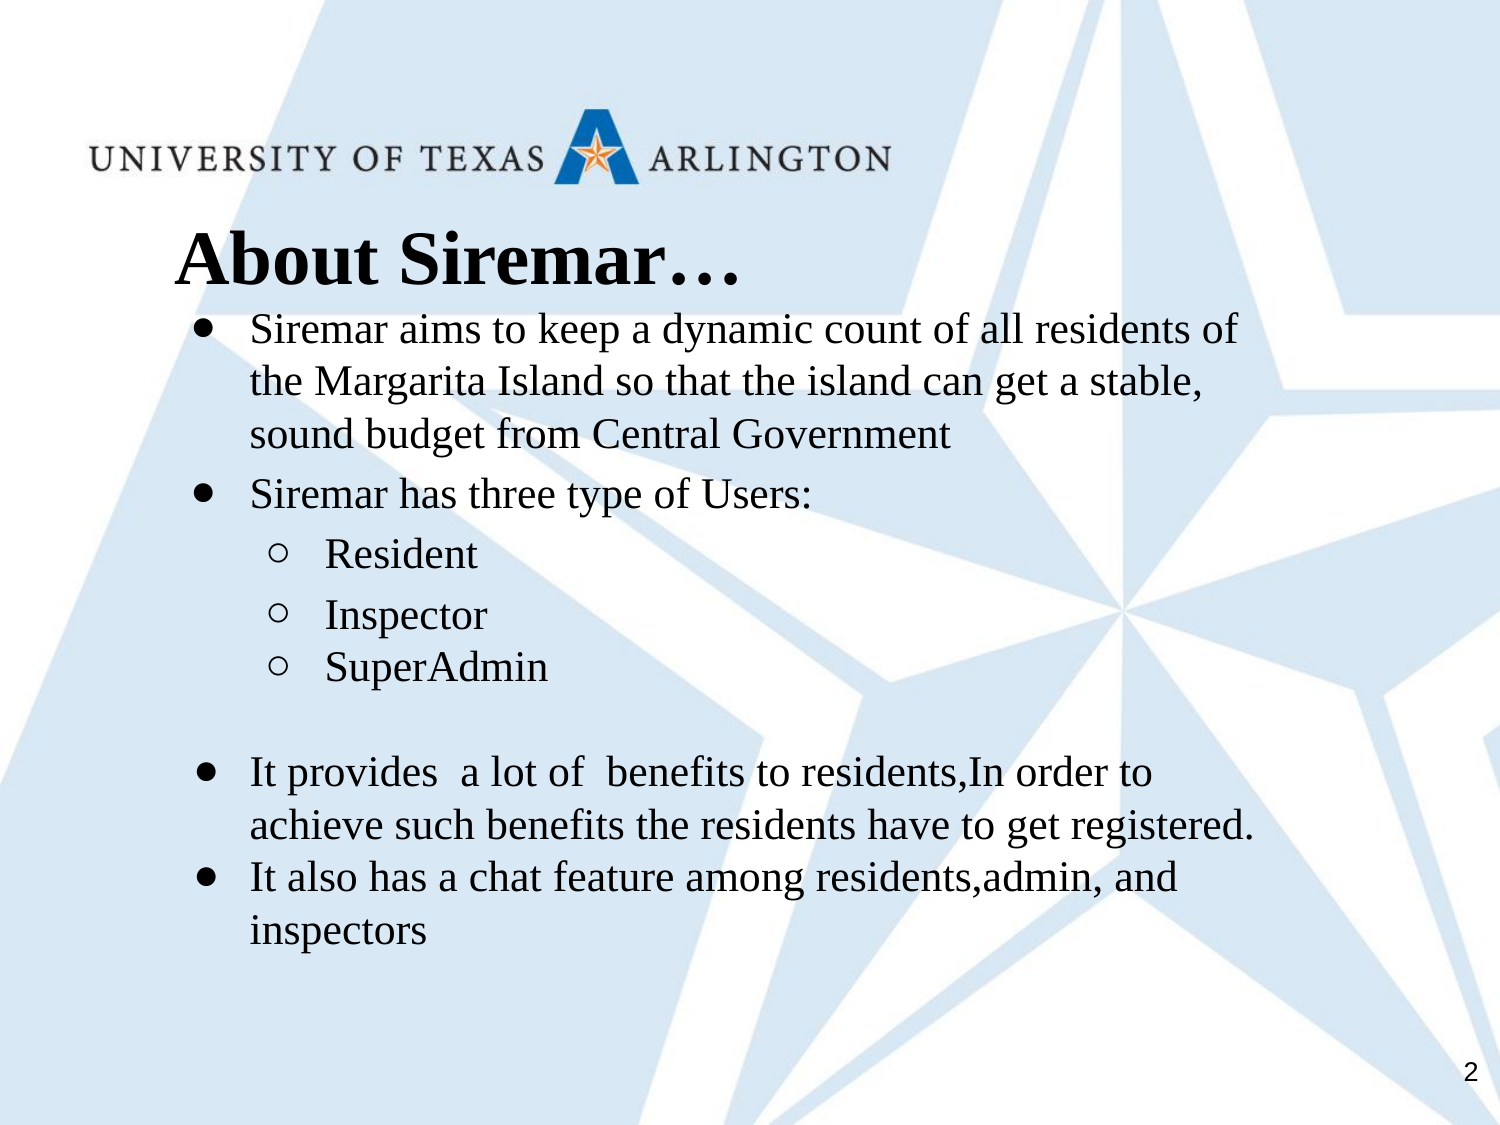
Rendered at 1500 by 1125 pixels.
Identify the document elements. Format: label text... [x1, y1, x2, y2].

picture [0, 0, 1500, 1125]
slide_number ‹#› [1403, 1038, 1494, 1125]
text_box About Siremar… Siremar aims to keep a dynamic count of all residents of the Margarita Island so that the island can get a stable, sound budget from Central Government Siremar has three type of Users: Resident Inspector SuperAdmin It provides a lot of benefits to residents,In order to achieve such benefits the residents have to get registered. It also has a chat feature among residents,admin, and inspectors [159, 192, 1277, 1024]
